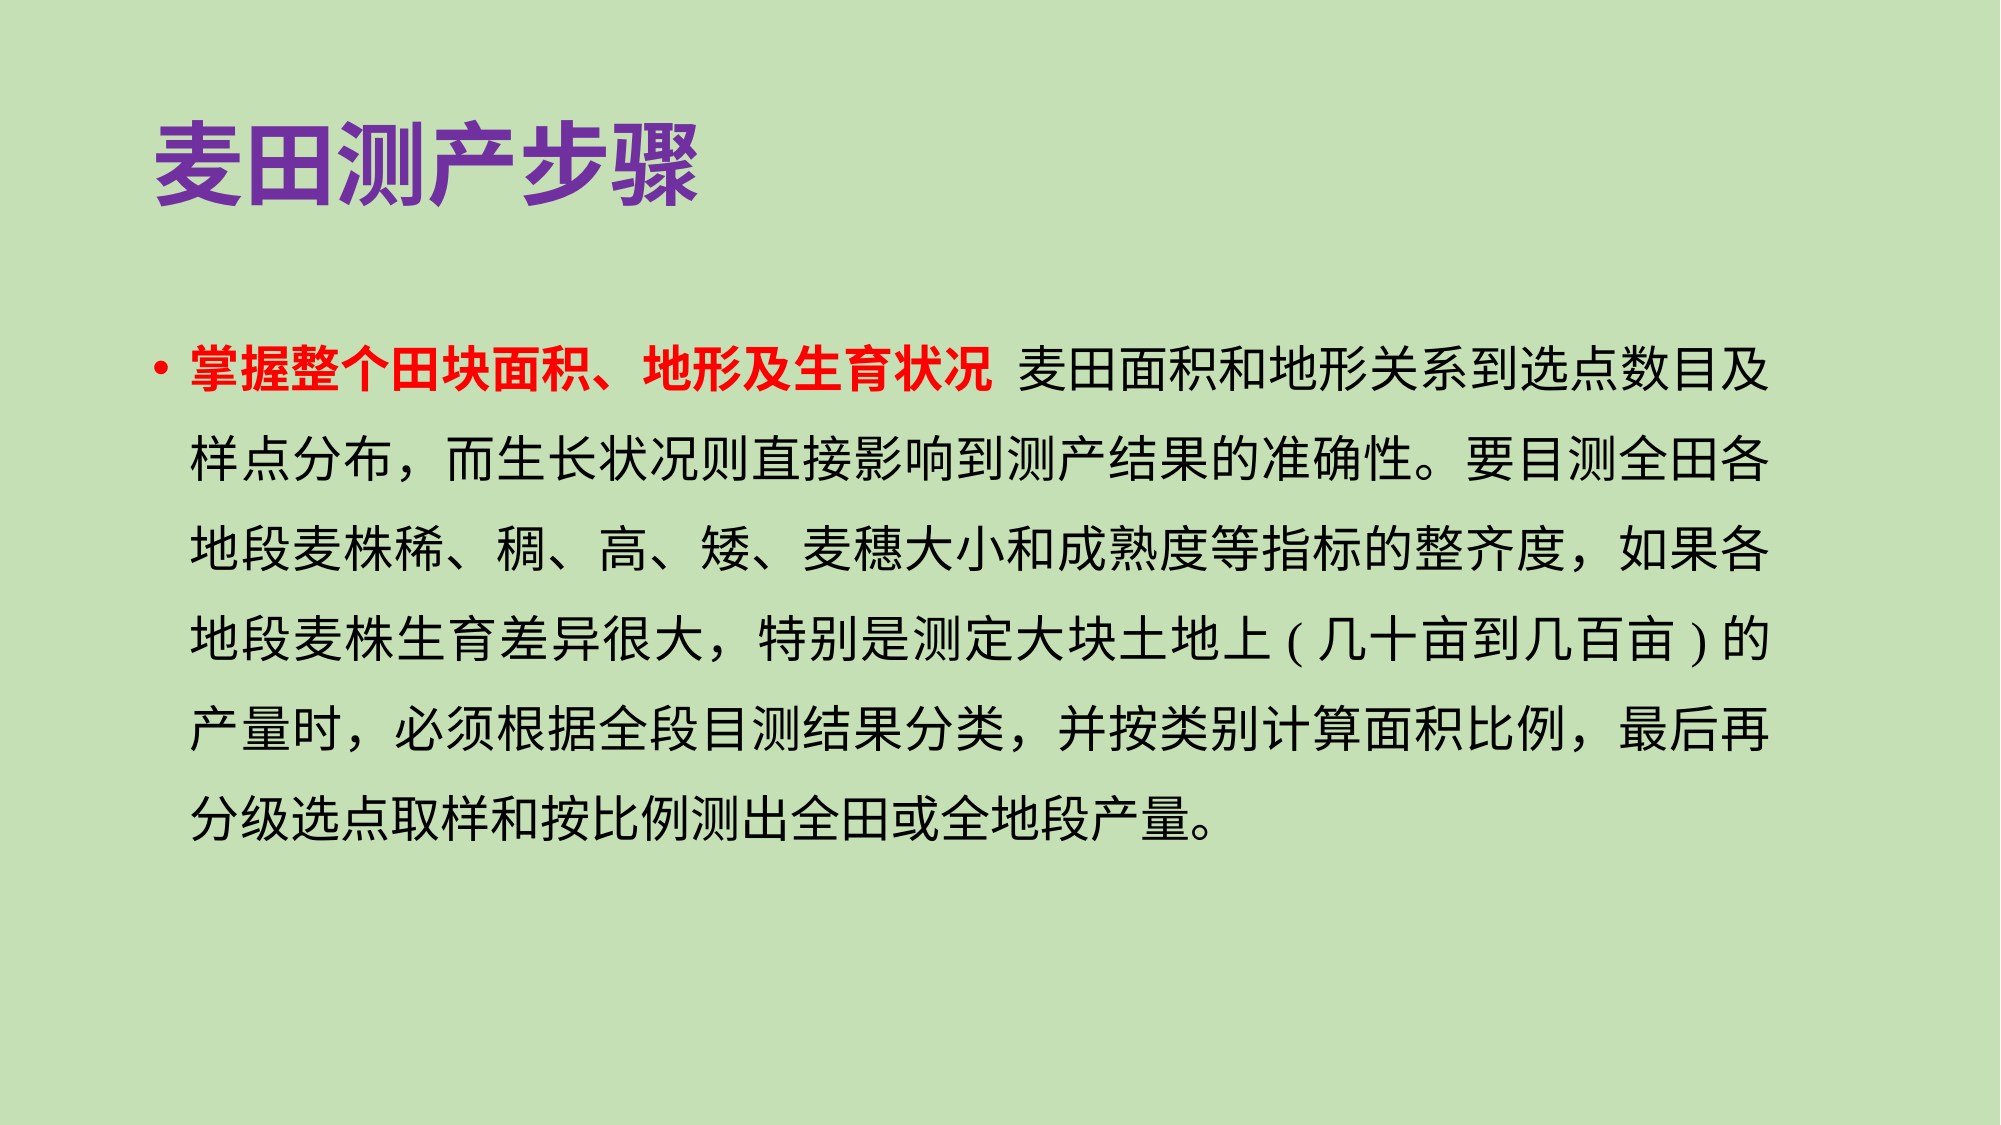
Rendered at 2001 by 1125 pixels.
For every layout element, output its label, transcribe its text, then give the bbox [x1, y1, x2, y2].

title 麦田测产步骤 [137, 59, 1863, 278]
list 掌握整个田块面积、地形及生育状况 麦田面积和地形关系到选点数目及样点分布，而生长状况则直接影响到测产结果的准确性。要目测全田各地段麦株稀、稠、高、矮、麦穗大小和成熟度等指标的整齐度，如果各地段麦株生育差异很大，特别是测定大块土地上(几十亩到几百亩)的产量时，必须根据全段目测结果分类，并按类别计算面积比例，最后再分级选点取样和按比例测出全田或全地段产量。 [137, 299, 1787, 1014]
